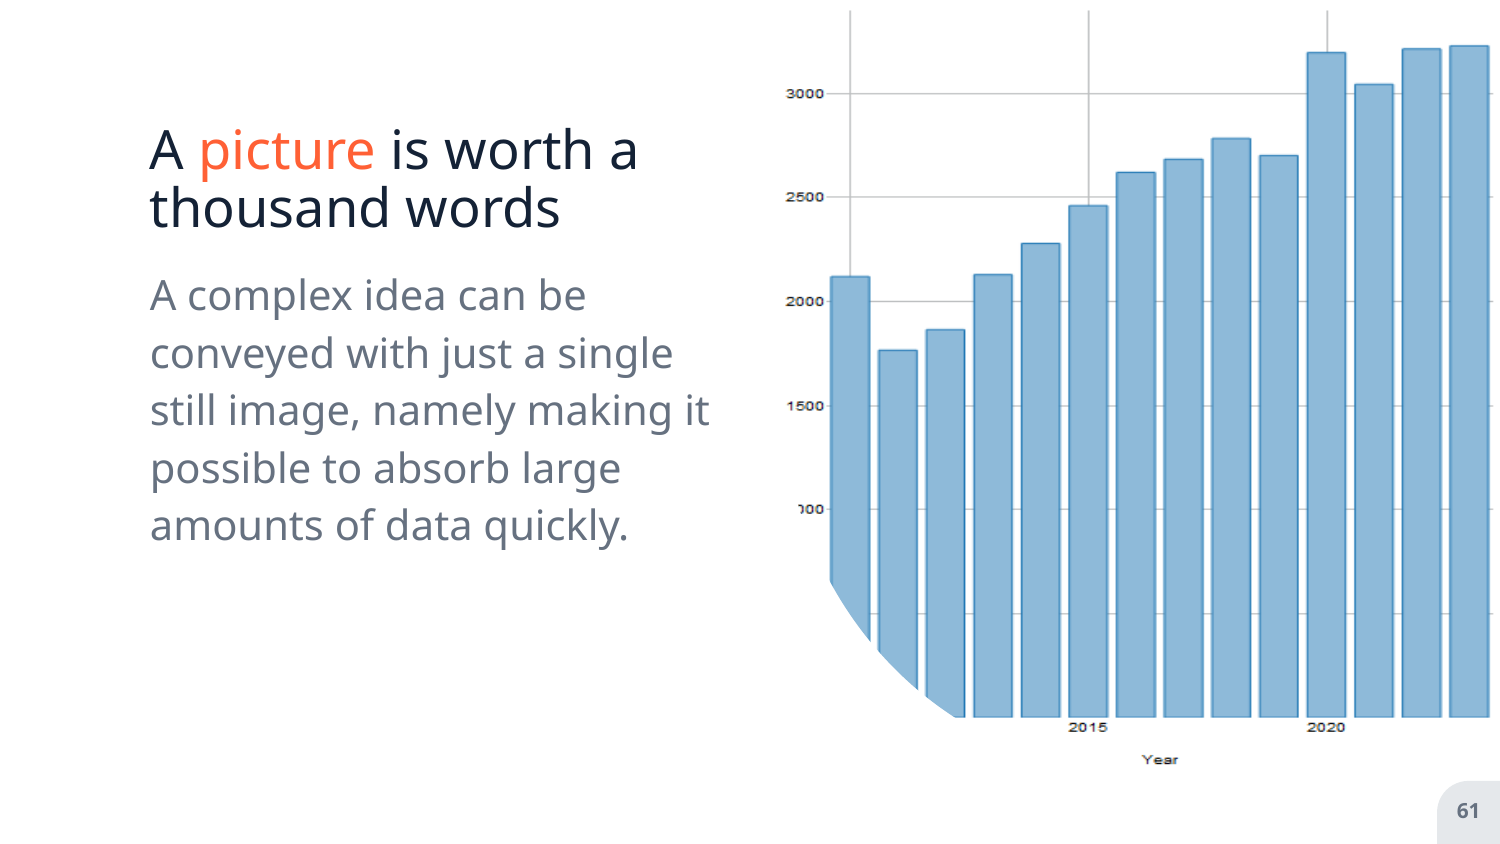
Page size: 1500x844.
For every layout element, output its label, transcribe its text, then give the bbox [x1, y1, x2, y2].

picture [781, 0, 1500, 773]
list A complex idea can be conveyed with just a single still image, namely making it possible to absorb large amounts of data quickly. [149, 261, 719, 719]
slide_number 61 [1437, 780, 1500, 844]
title A picture is worth a thousand words [149, 136, 719, 240]
